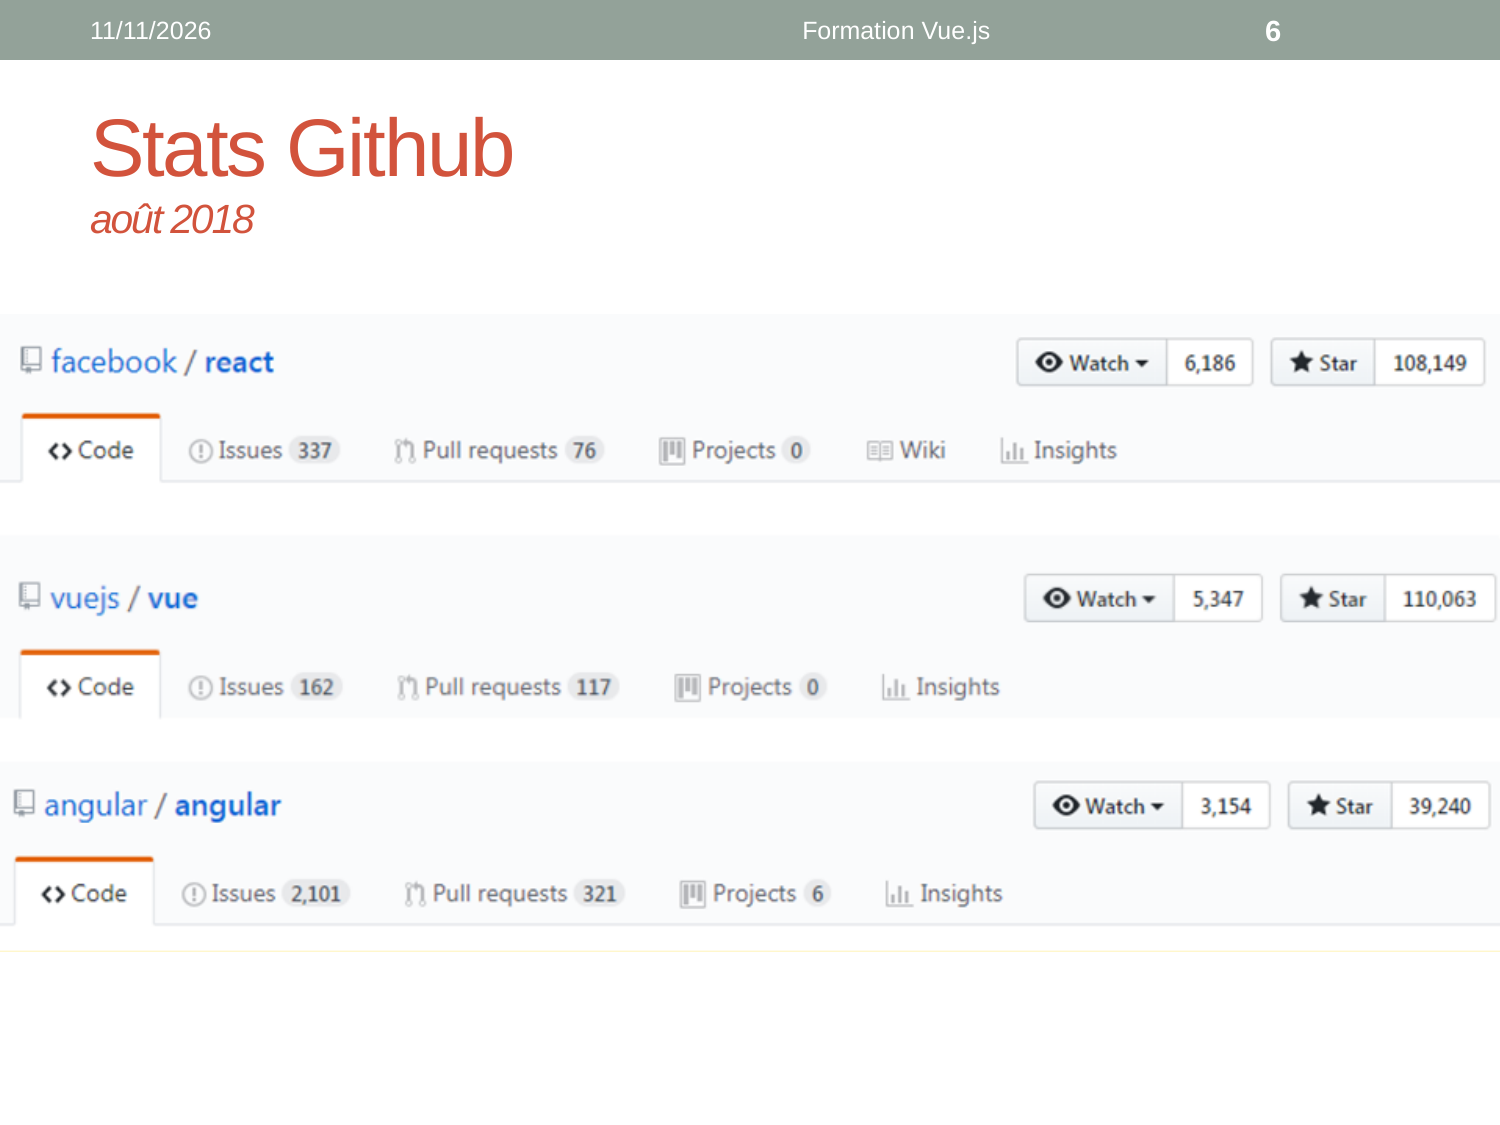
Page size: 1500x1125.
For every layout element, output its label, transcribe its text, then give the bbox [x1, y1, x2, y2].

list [0, 314, 1500, 953]
slide_number 6 [1250, 3, 1425, 57]
footer Formation Vue.js [562, 3, 1238, 57]
title Stats Github août 2018 [75, 87, 1425, 250]
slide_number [75, 3, 550, 57]
